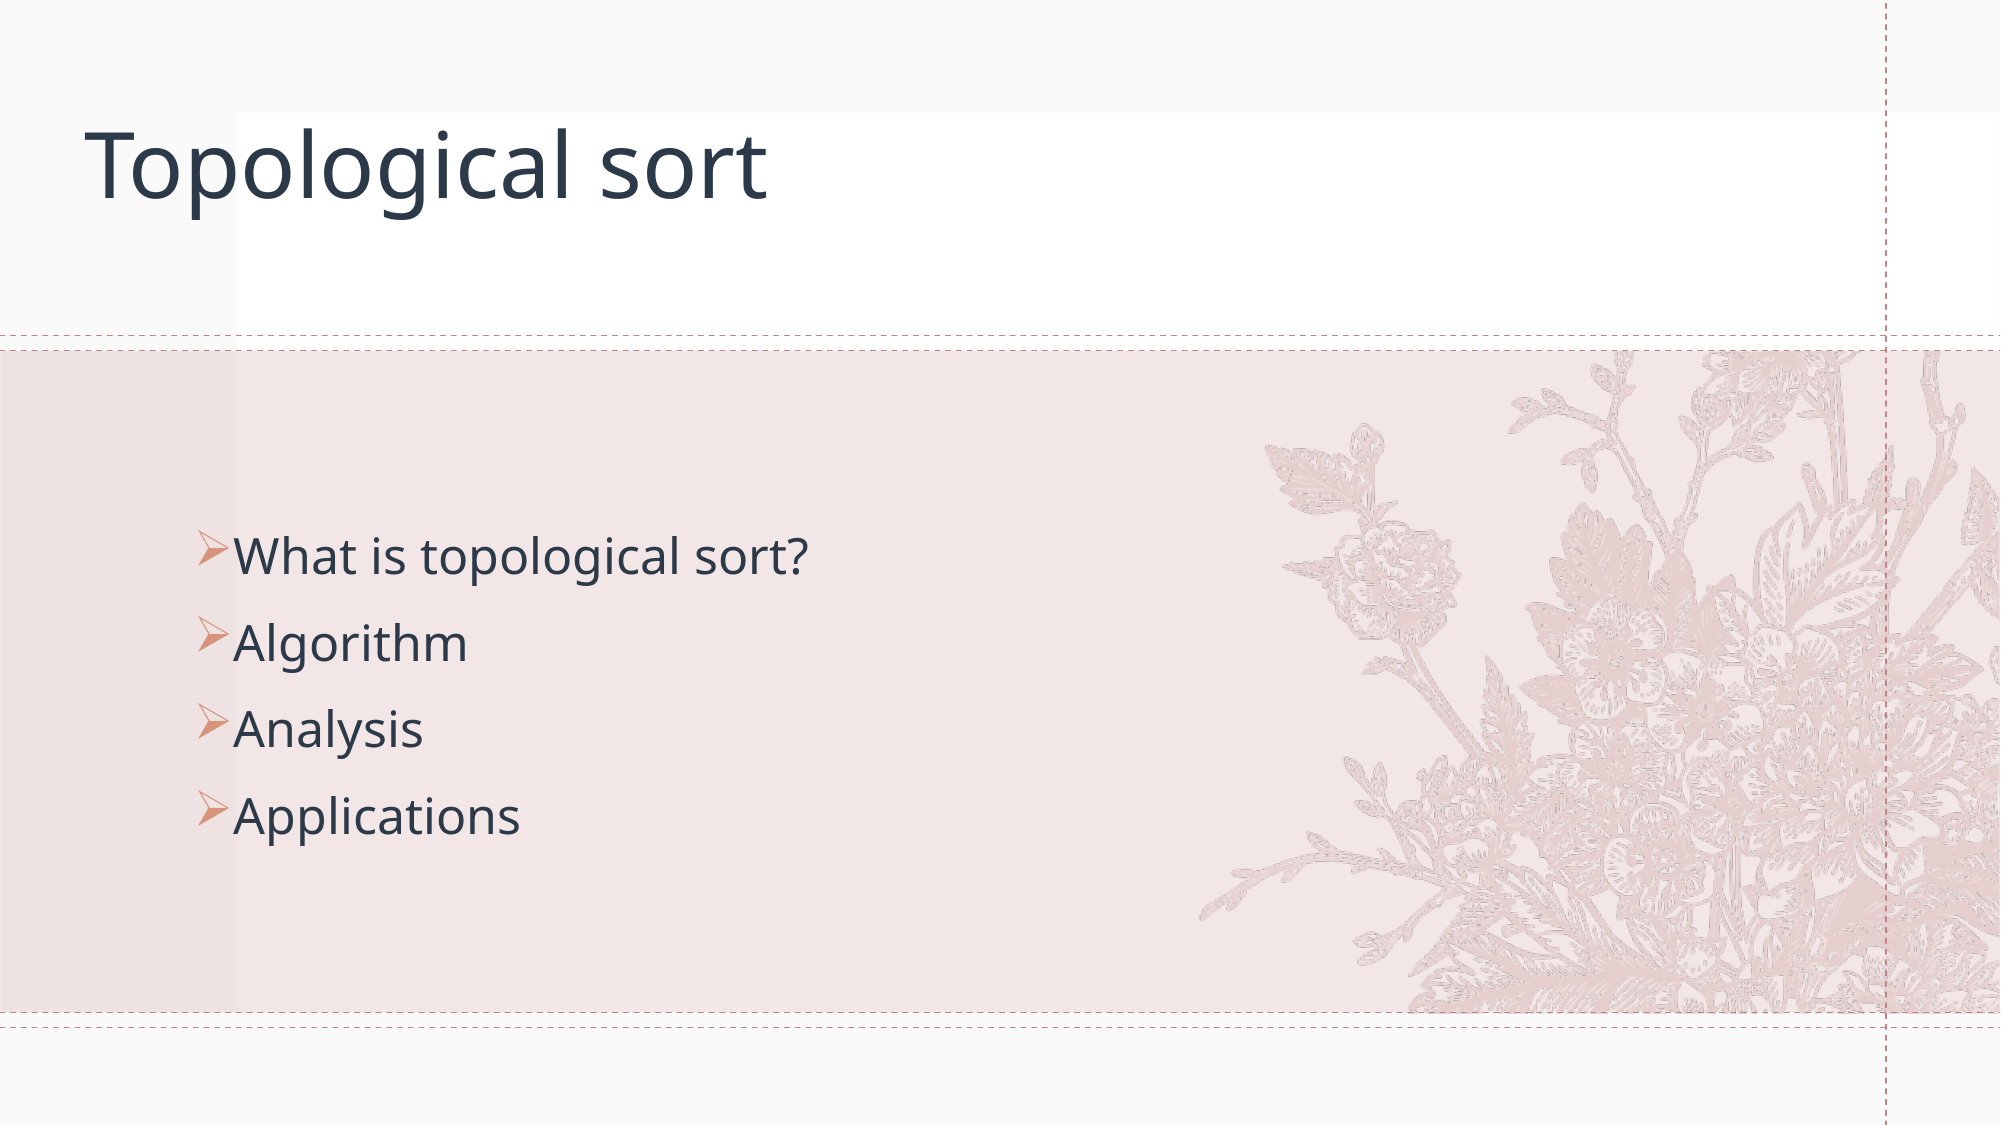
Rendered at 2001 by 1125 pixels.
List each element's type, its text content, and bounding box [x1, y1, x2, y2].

picture [1142, 351, 2000, 1014]
title Topological sort [69, 59, 1838, 278]
list What is topological sort? Algorithm Analysis Applications [69, 385, 1838, 978]
